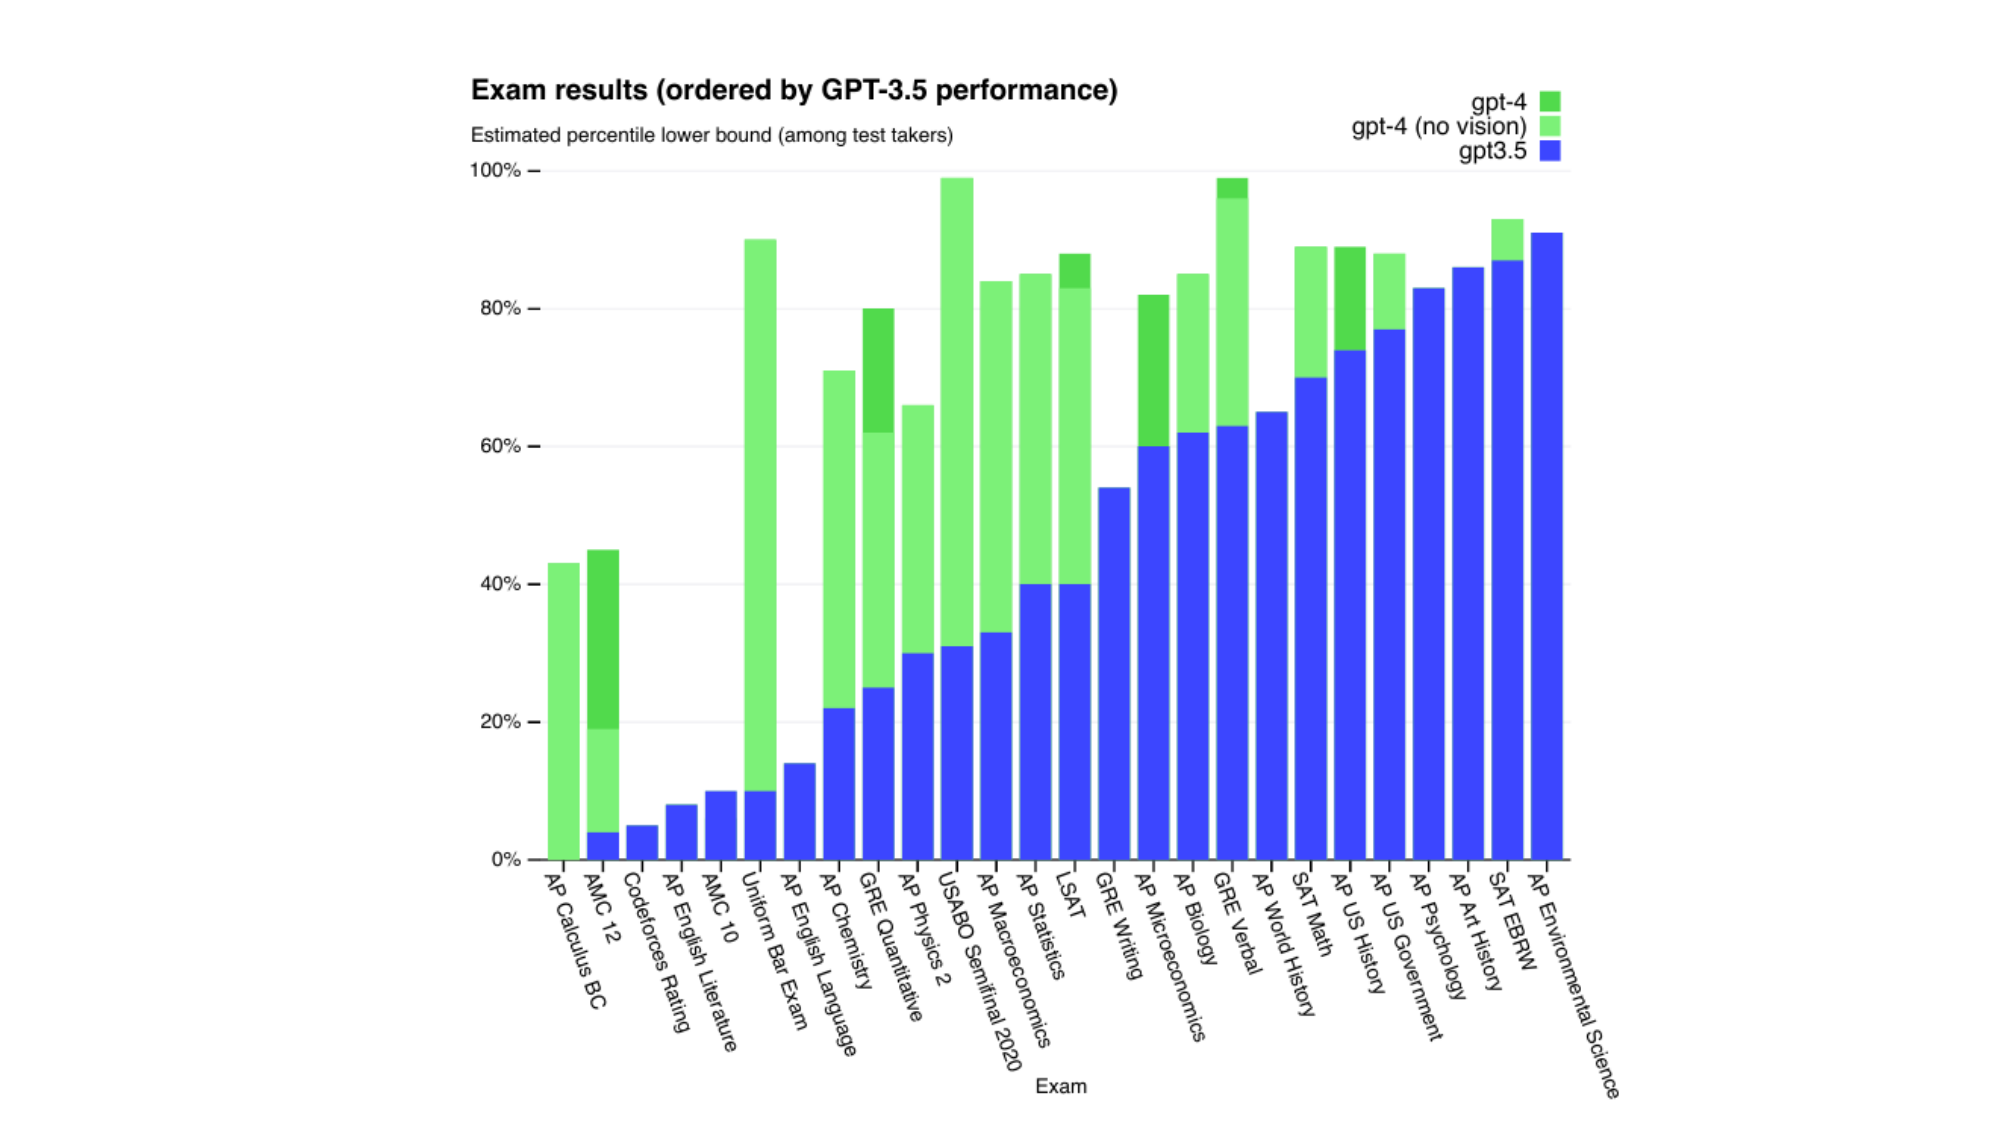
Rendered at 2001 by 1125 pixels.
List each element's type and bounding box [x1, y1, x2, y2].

picture [427, 36, 1687, 1110]
